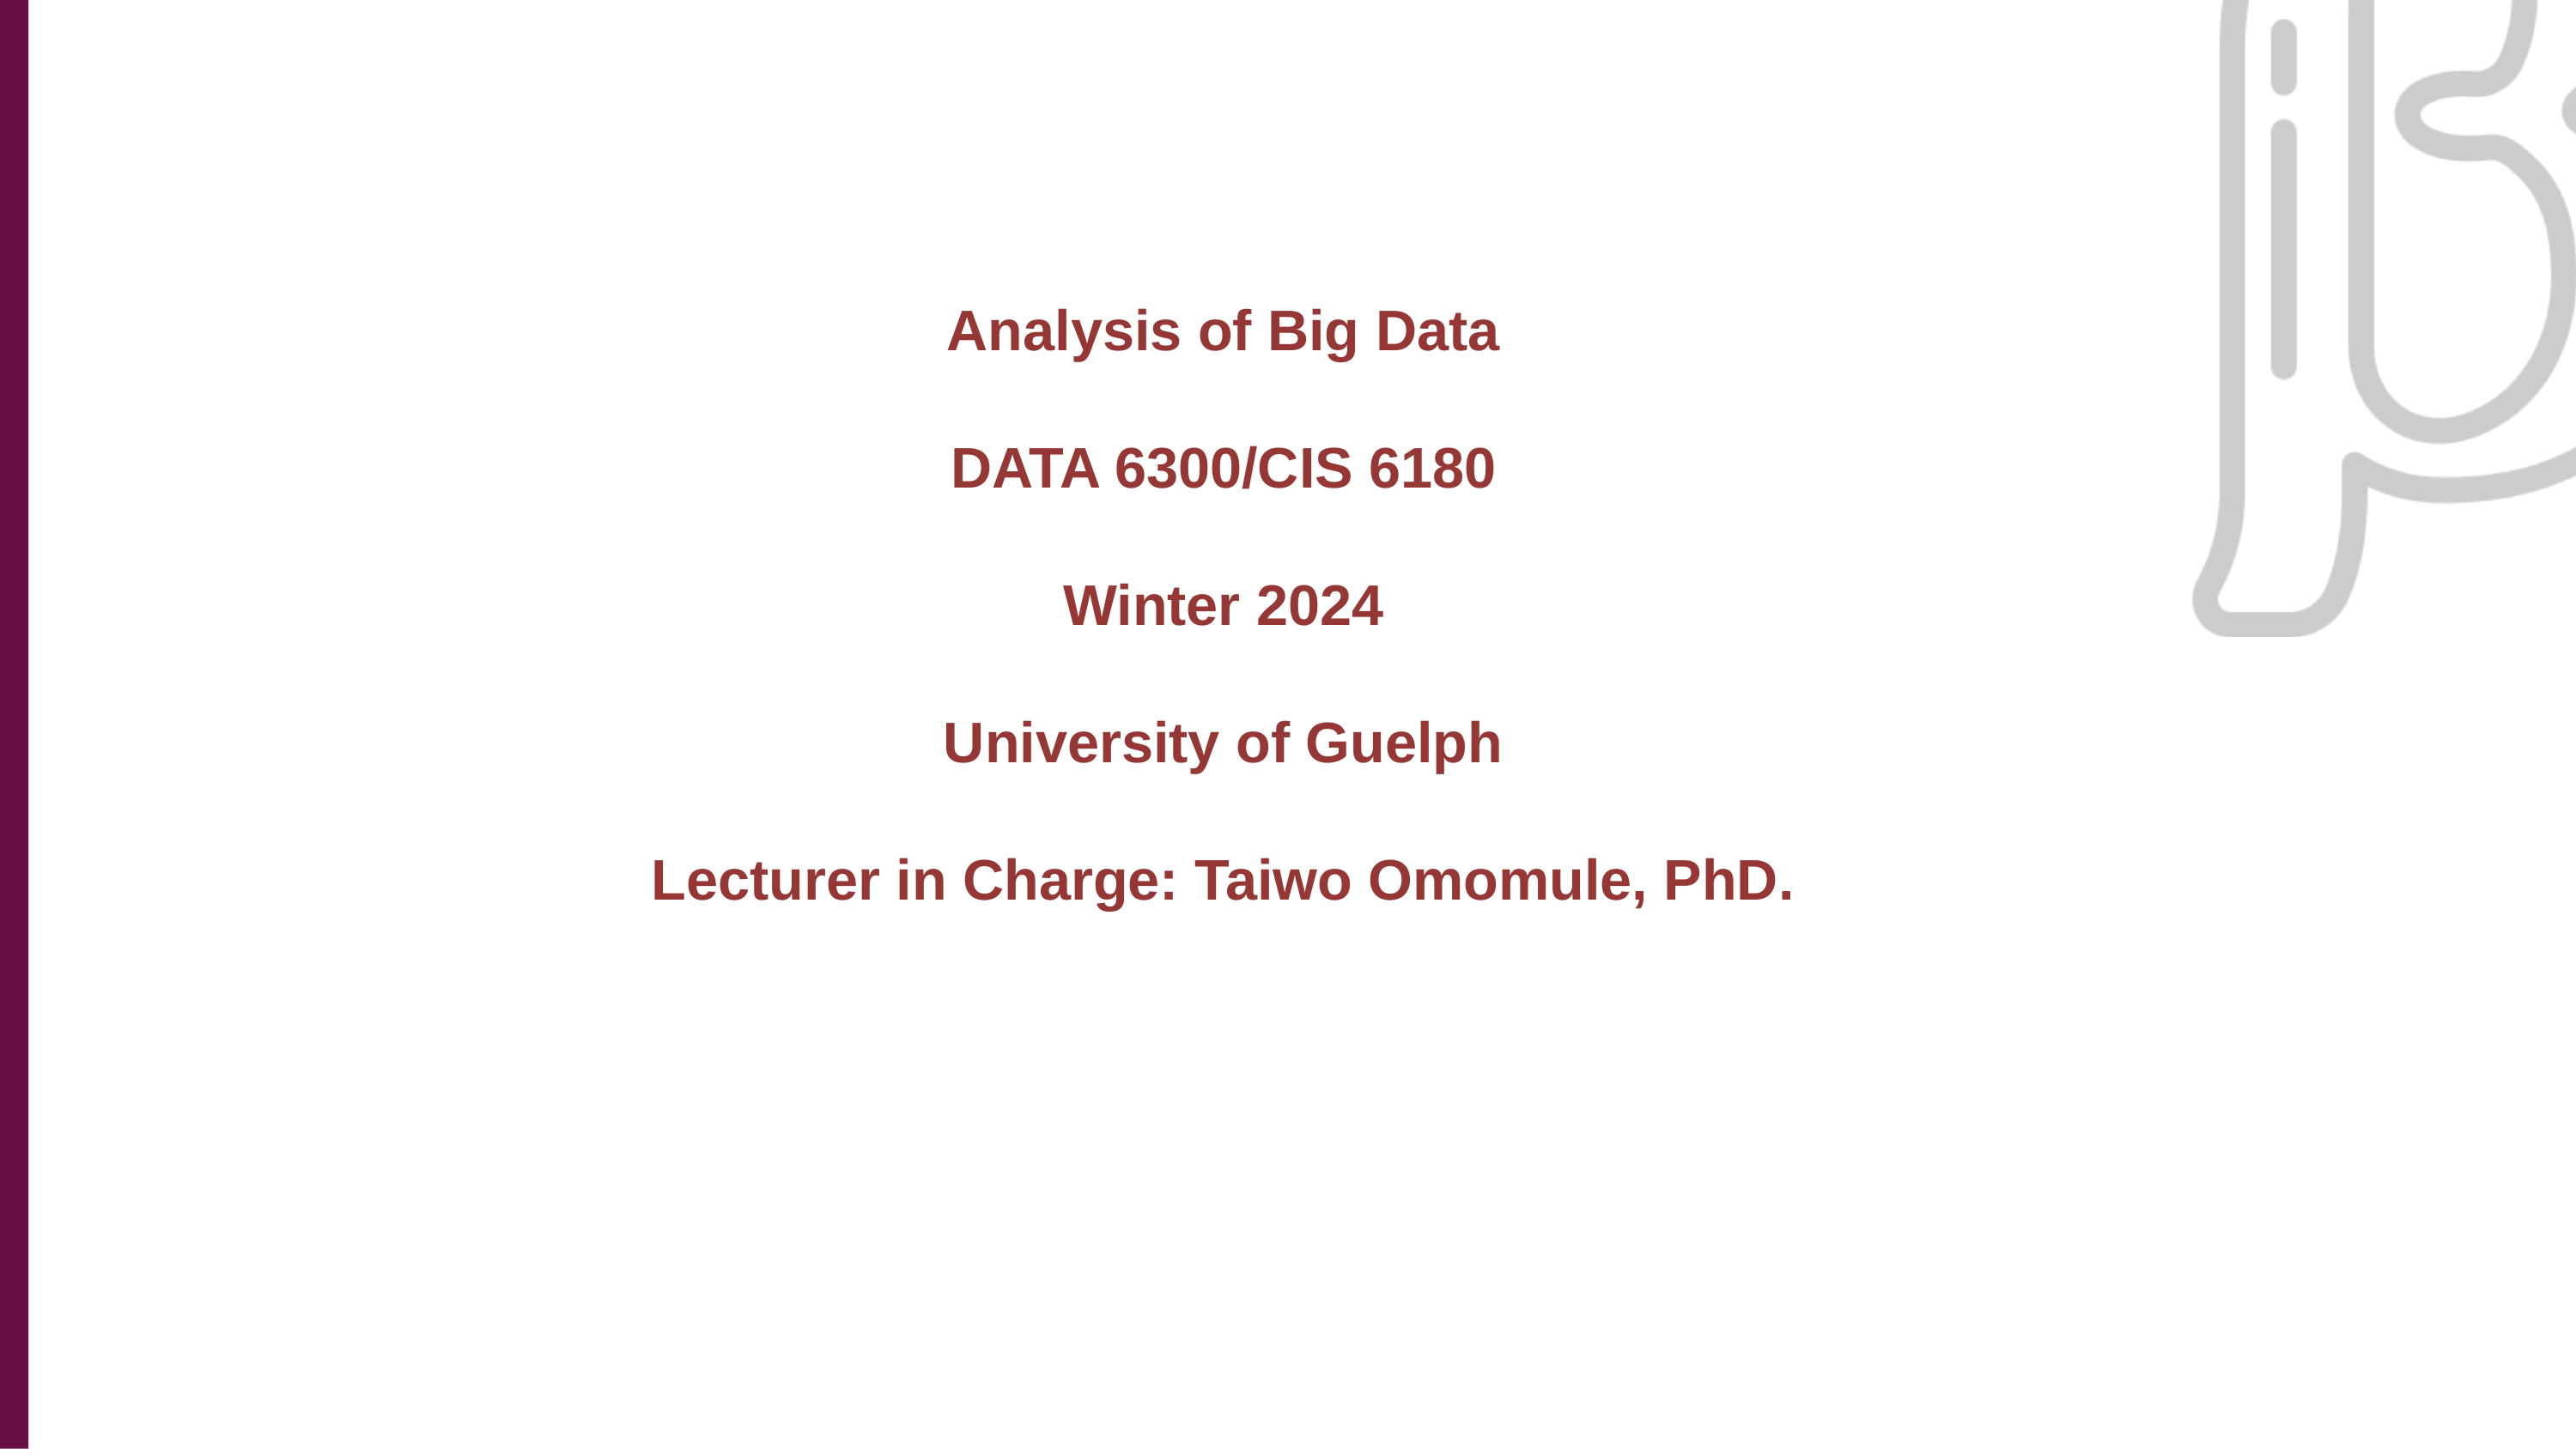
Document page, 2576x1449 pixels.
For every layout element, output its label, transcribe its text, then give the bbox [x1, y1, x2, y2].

text_box Analysis of Big Data DATA 6300/CIS 6180 Winter 2024 University of Guelph Lecturer in Charge: Taiwo Omomule, PhD. [354, 273, 2093, 918]
text_box [2039, 0, 2576, 637]
text_box [0, 0, 29, 1449]
